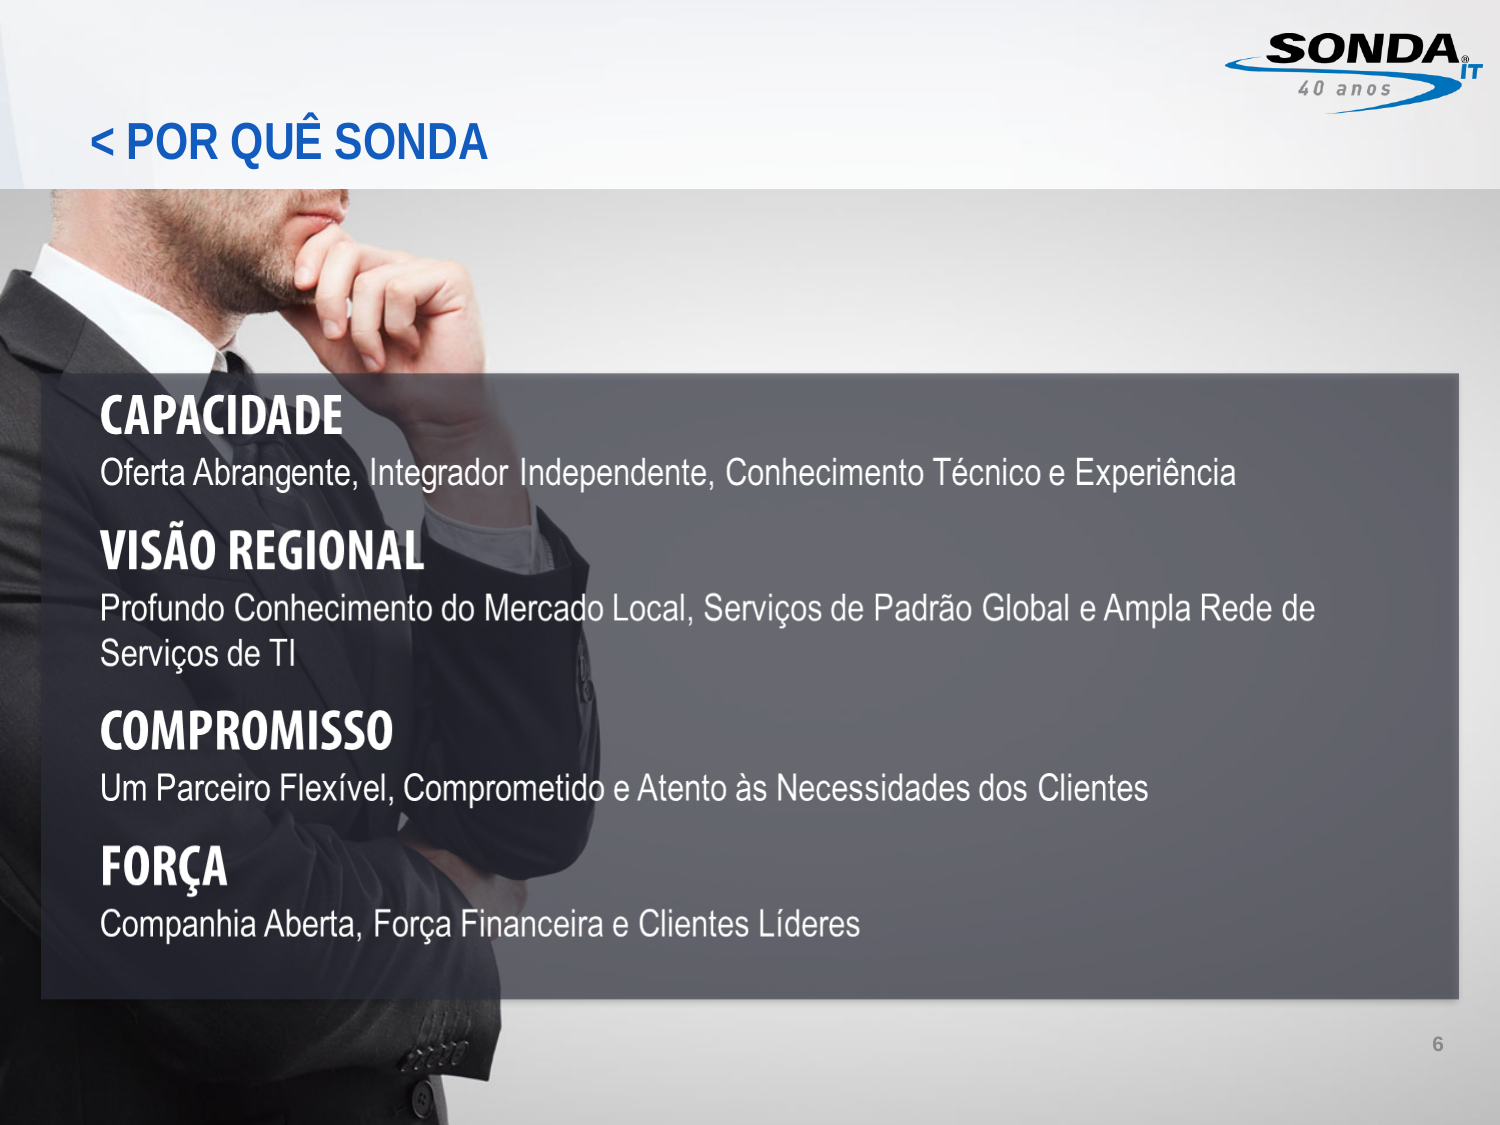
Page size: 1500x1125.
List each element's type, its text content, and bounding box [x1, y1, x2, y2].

title < POR QUÊ SONDA [75, 45, 1425, 187]
picture [0, 0, 1500, 1125]
